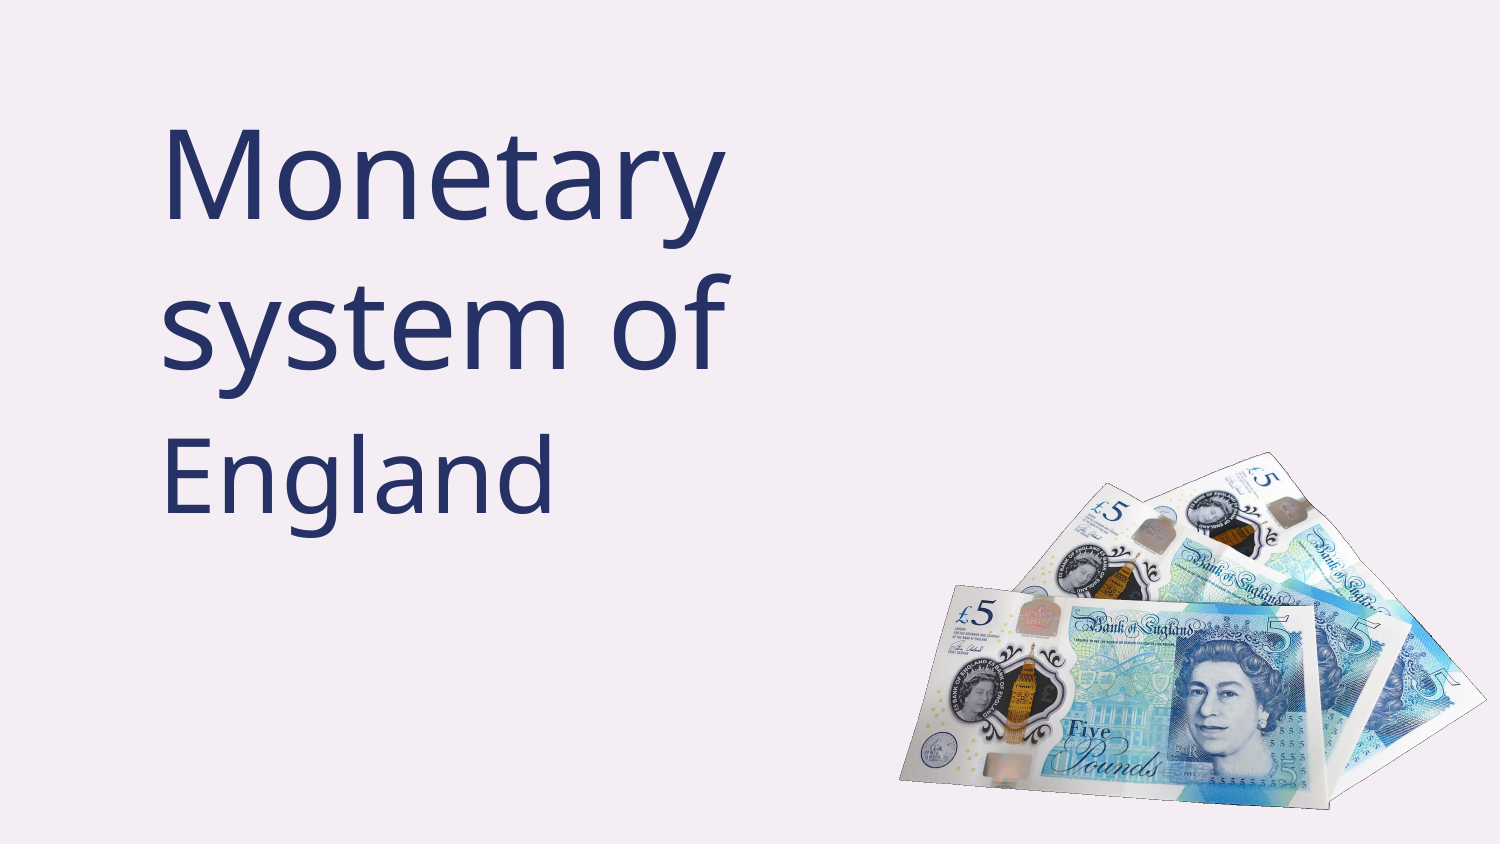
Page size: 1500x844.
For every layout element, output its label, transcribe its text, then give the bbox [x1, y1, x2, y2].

title Monetary system of [143, 160, 947, 329]
picture [866, 421, 1500, 844]
title England [143, 395, 947, 550]
